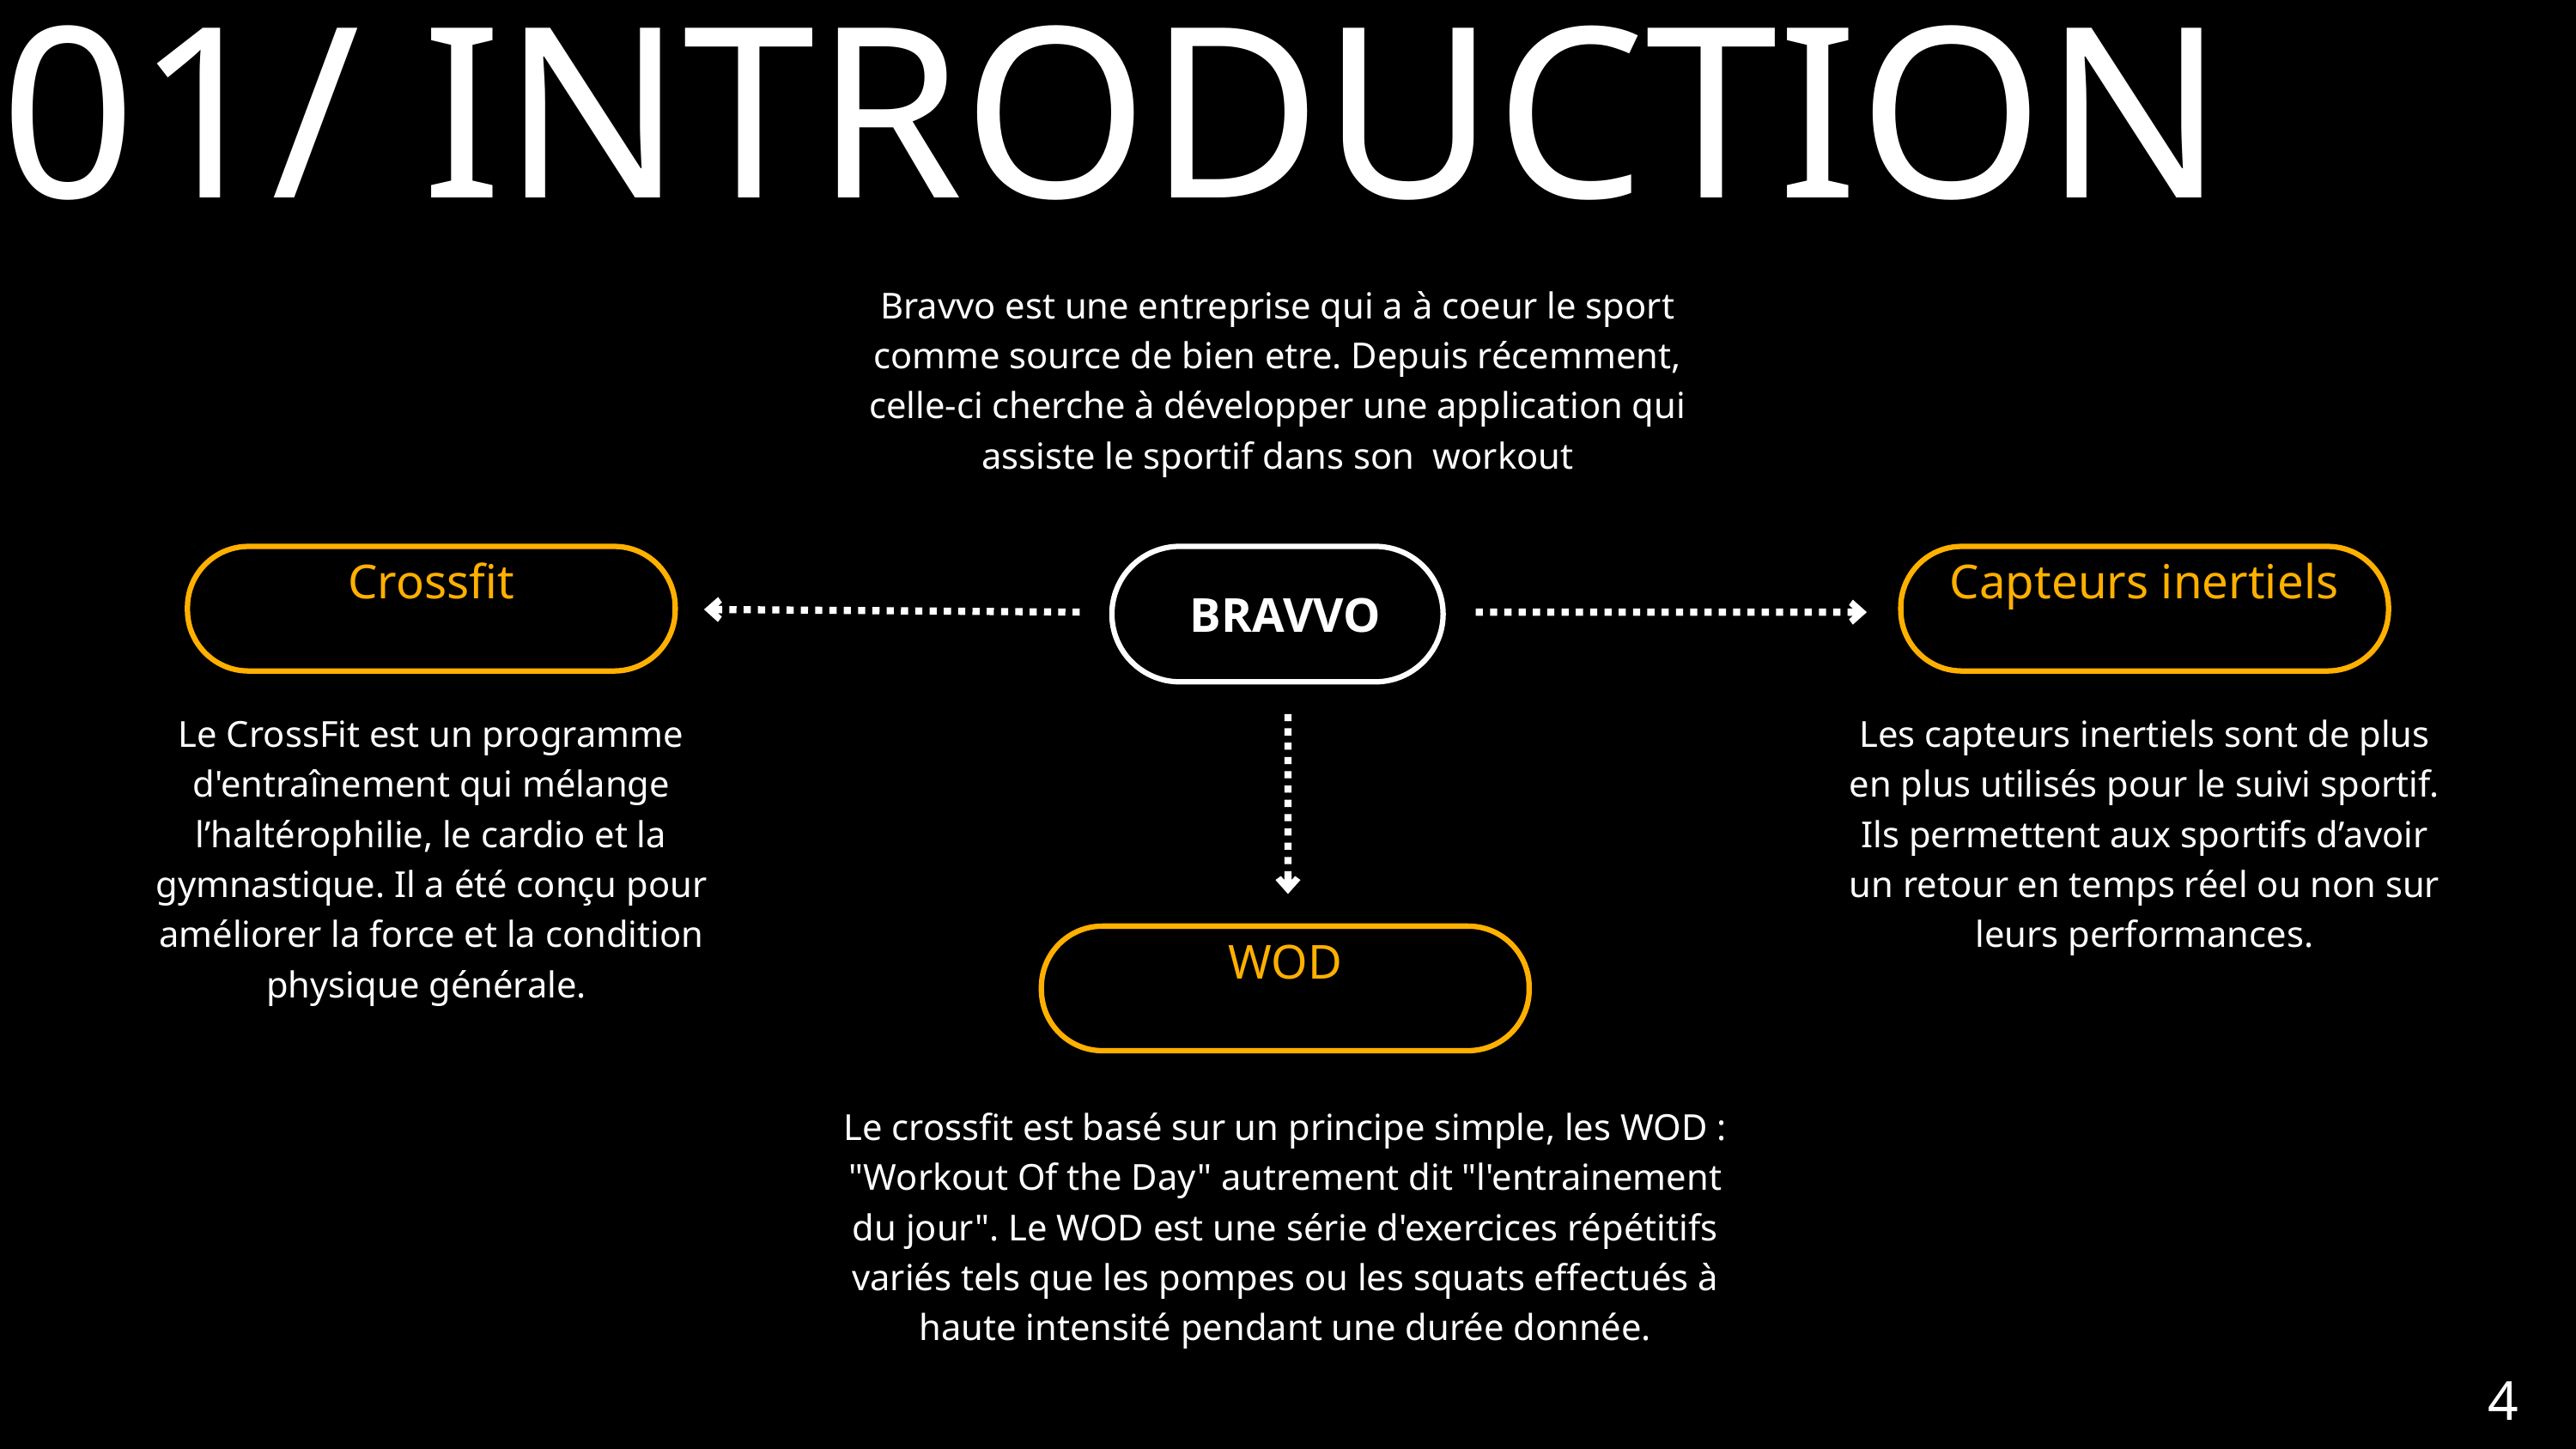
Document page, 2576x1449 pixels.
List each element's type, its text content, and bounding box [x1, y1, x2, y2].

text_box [832, 286, 1723, 682]
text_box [1475, 546, 2443, 1007]
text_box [840, 713, 1731, 1449]
text_box 4 [2488, 1355, 2518, 1431]
text_box 01/ INTRODUCTION [0, 0, 2576, 246]
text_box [133, 546, 1080, 1007]
